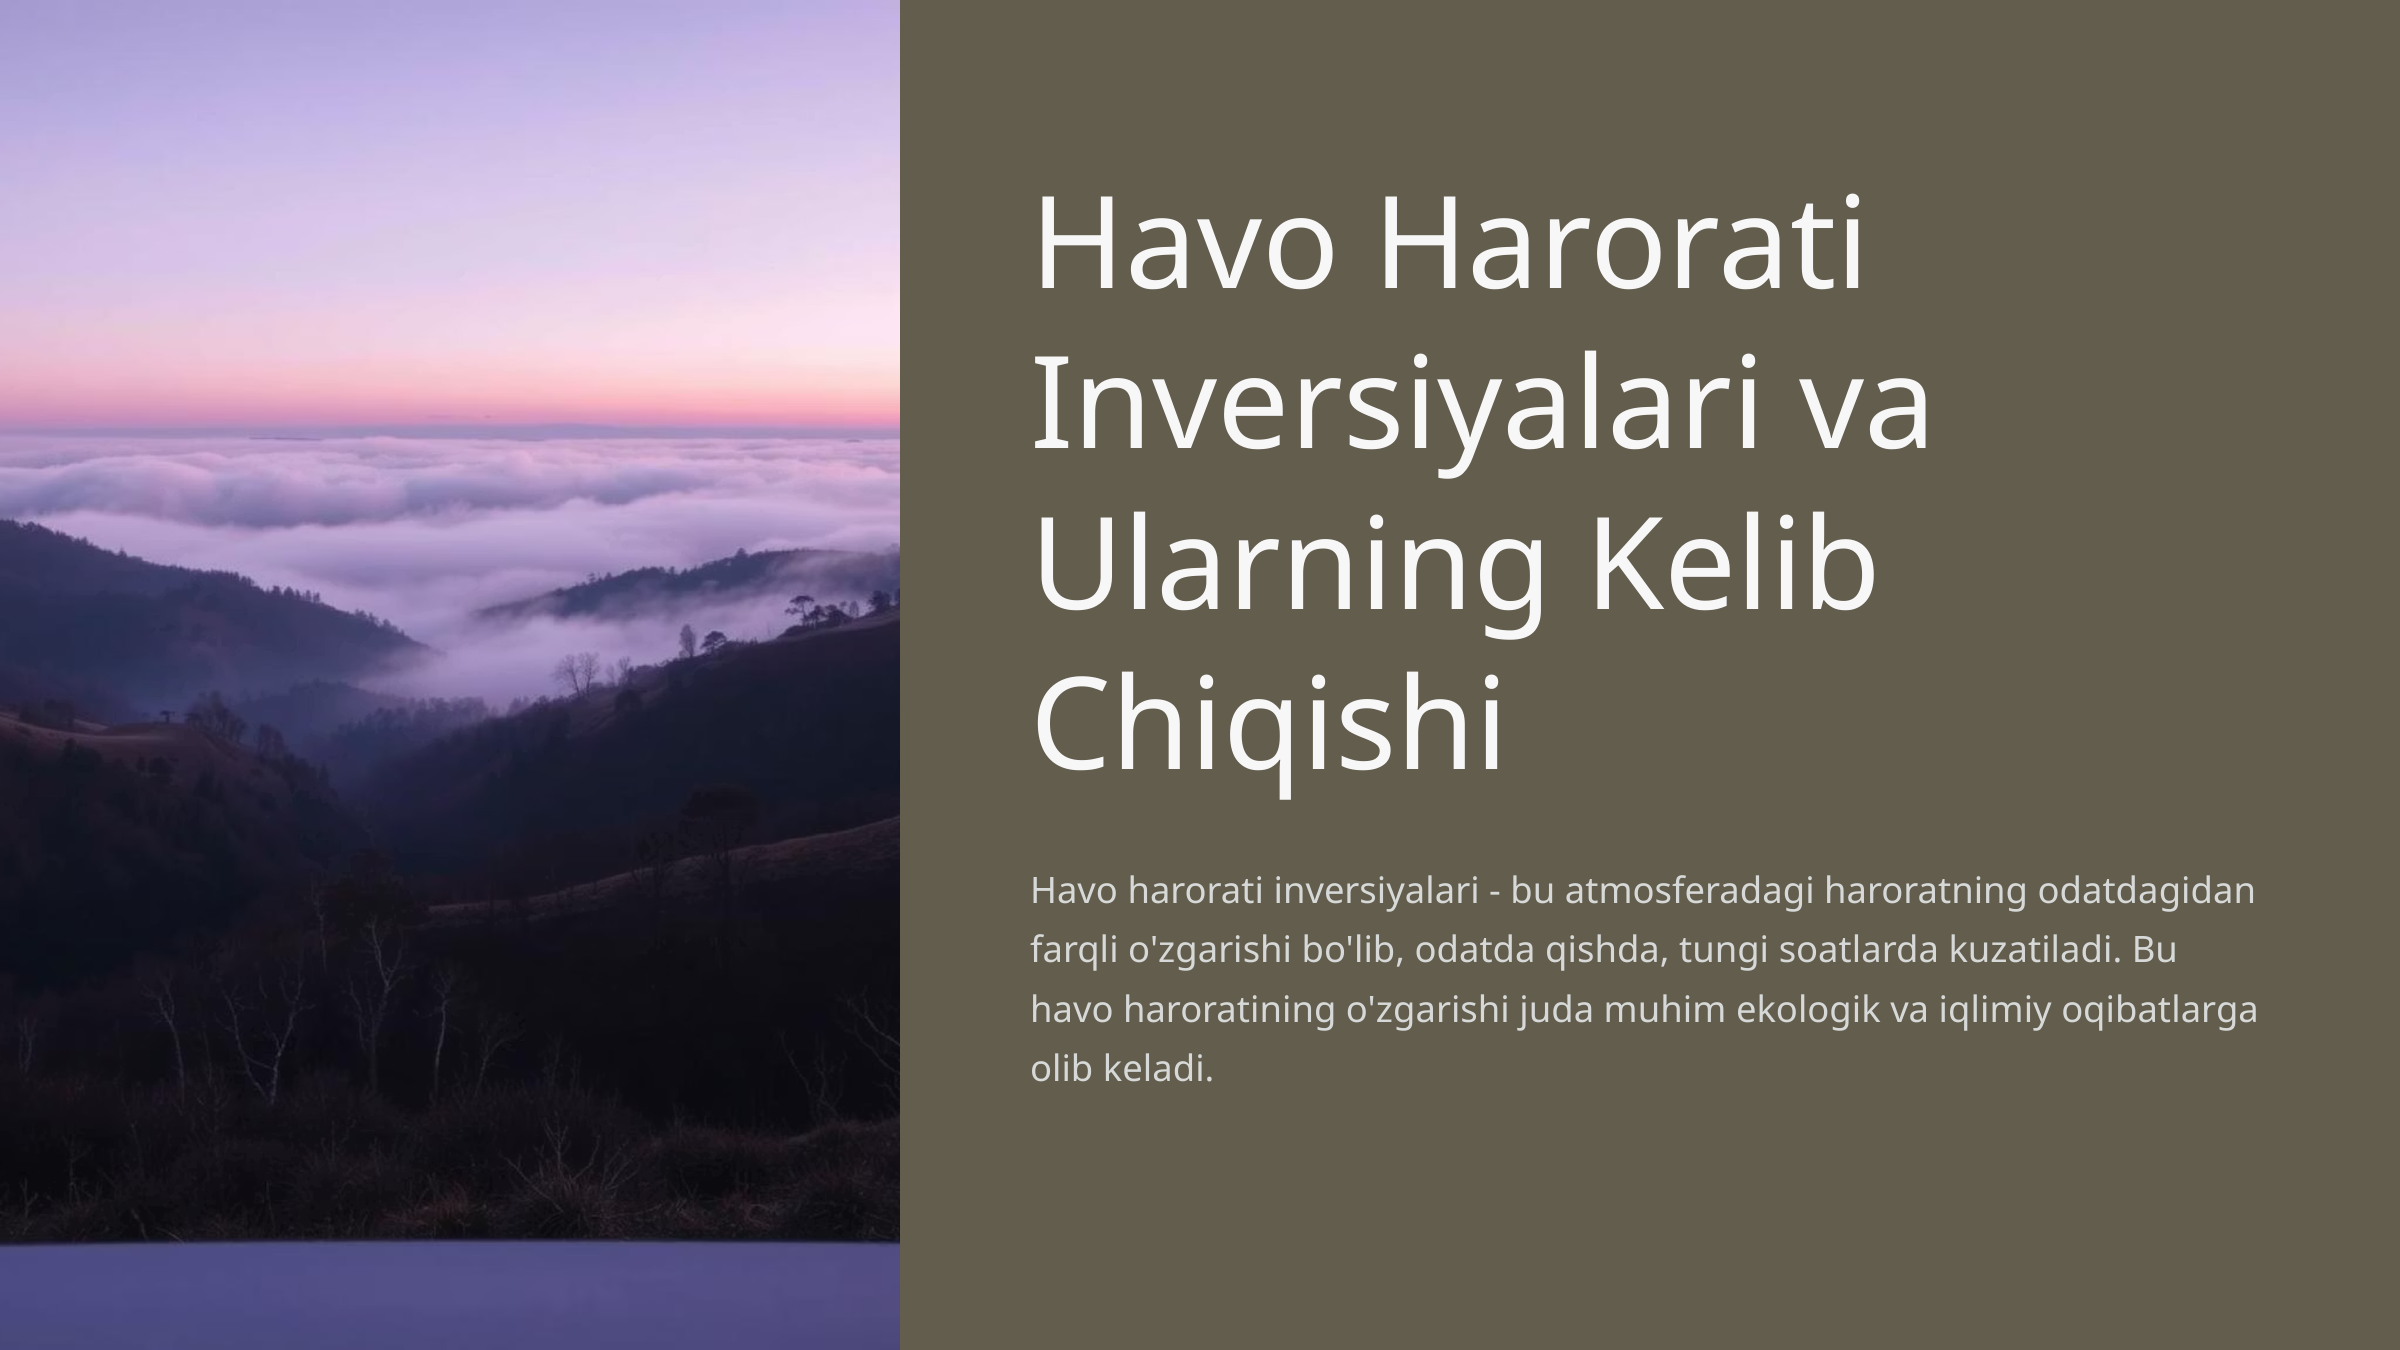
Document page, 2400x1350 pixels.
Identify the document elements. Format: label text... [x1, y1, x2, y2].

picture [0, 0, 900, 1350]
text_box Havo harorati inversiyalari - bu atmosferadagi haroratning odatdagidan farqli o'zgarishi bo'lib, odatda qishda, tungi soatlarda kuzatiladi. Bu havo haroratining o'zgarishi juda muhim ekologik va iqlimiy oqibatlarga olib keladi. [1030, 851, 2270, 1090]
text_box Havo Harorati Inversiyalari va Ularning Kelib Chiqishi [1030, 153, 2270, 796]
